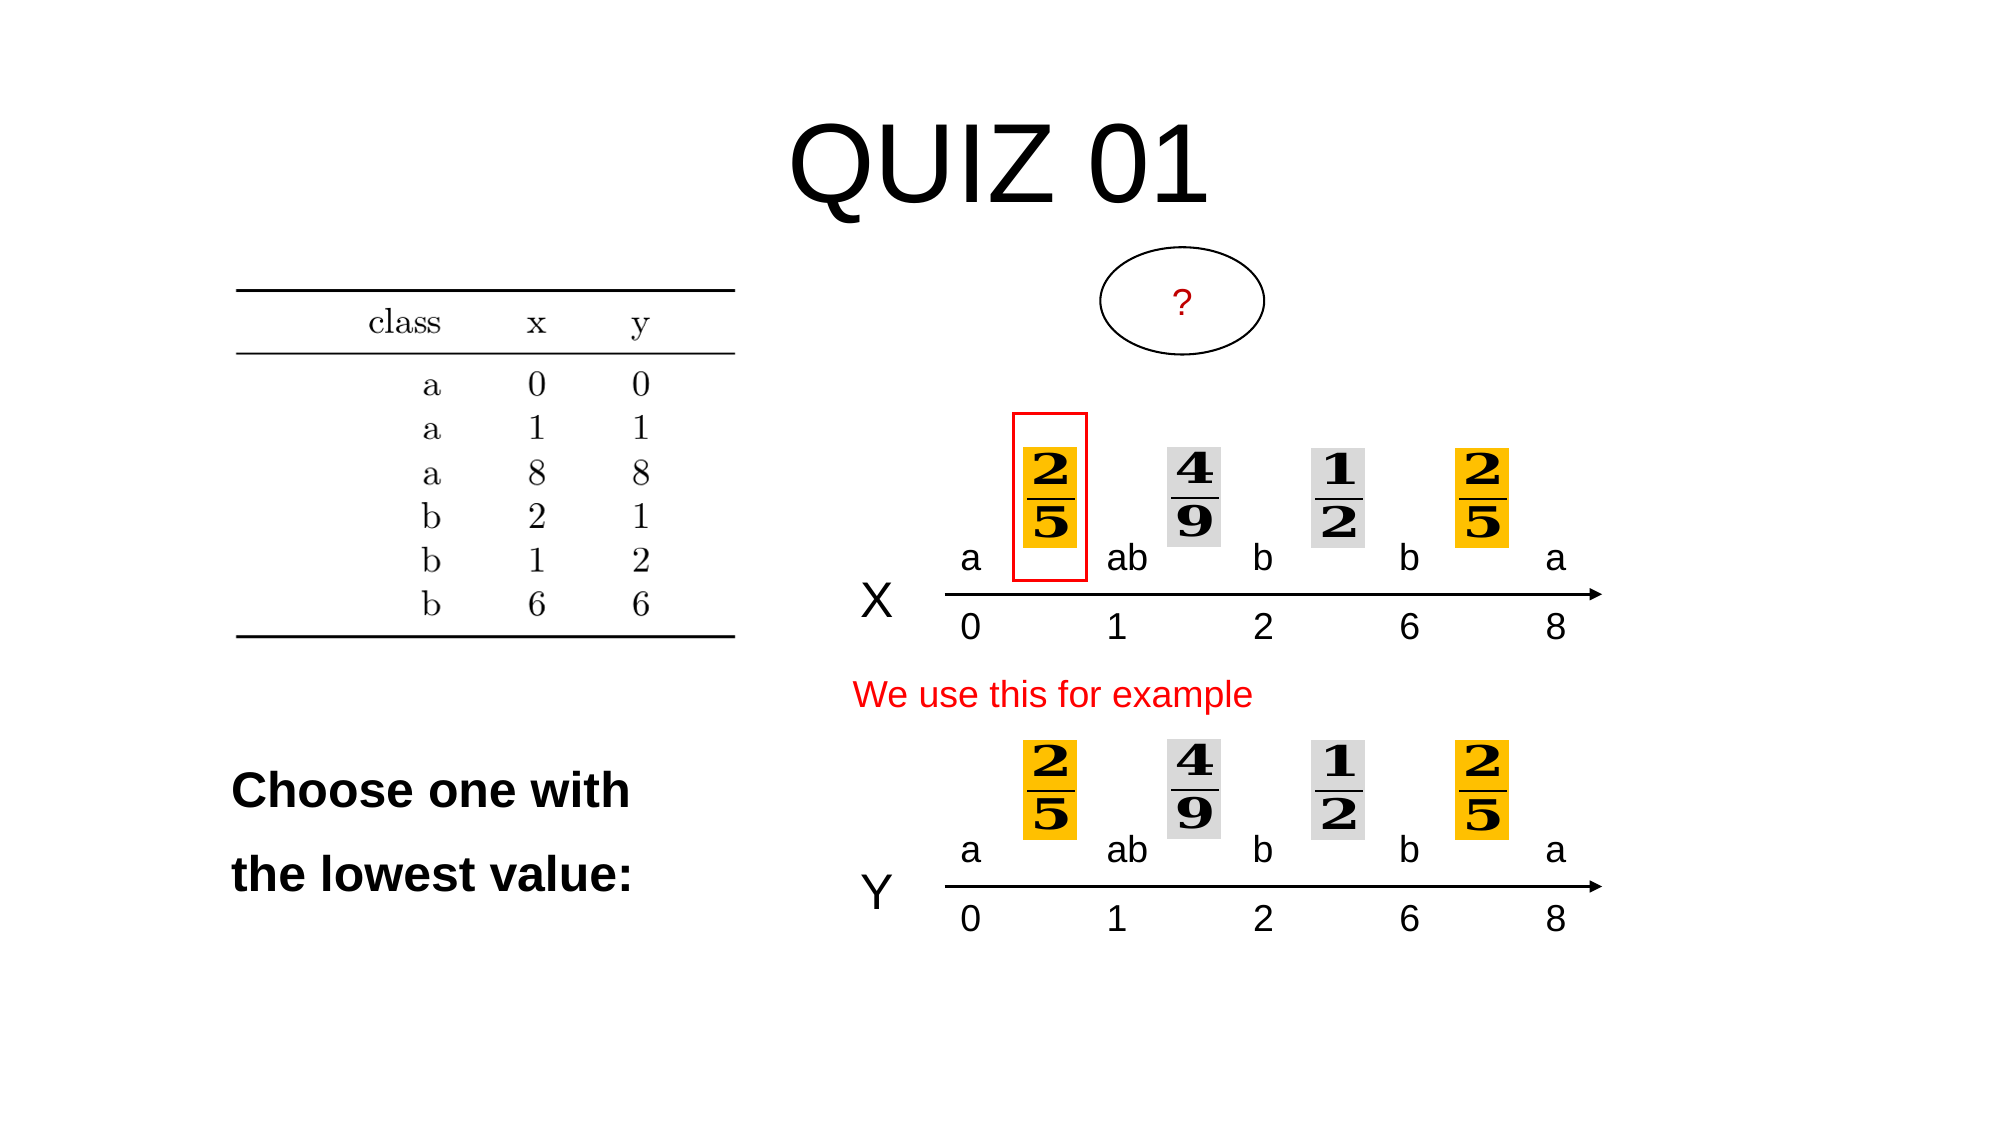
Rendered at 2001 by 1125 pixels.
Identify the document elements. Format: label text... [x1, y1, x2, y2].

picture [216, 271, 771, 660]
text_box ? [1099, 246, 1266, 356]
text_box We use this for example [837, 624, 1295, 723]
text_box a ab b b a [935, 525, 1593, 586]
text_box Choose one with the lowest value: [216, 726, 727, 909]
text_box 0 1 2 6 8 [935, 594, 1593, 655]
text_box a ab b b a [935, 817, 1593, 878]
text_box 0 1 2 6 8 [935, 886, 1593, 947]
text_box X [837, 536, 916, 624]
text_box Y [837, 828, 916, 927]
text_box QUIZ 01 [323, 82, 1676, 233]
text_box [1012, 412, 1088, 581]
